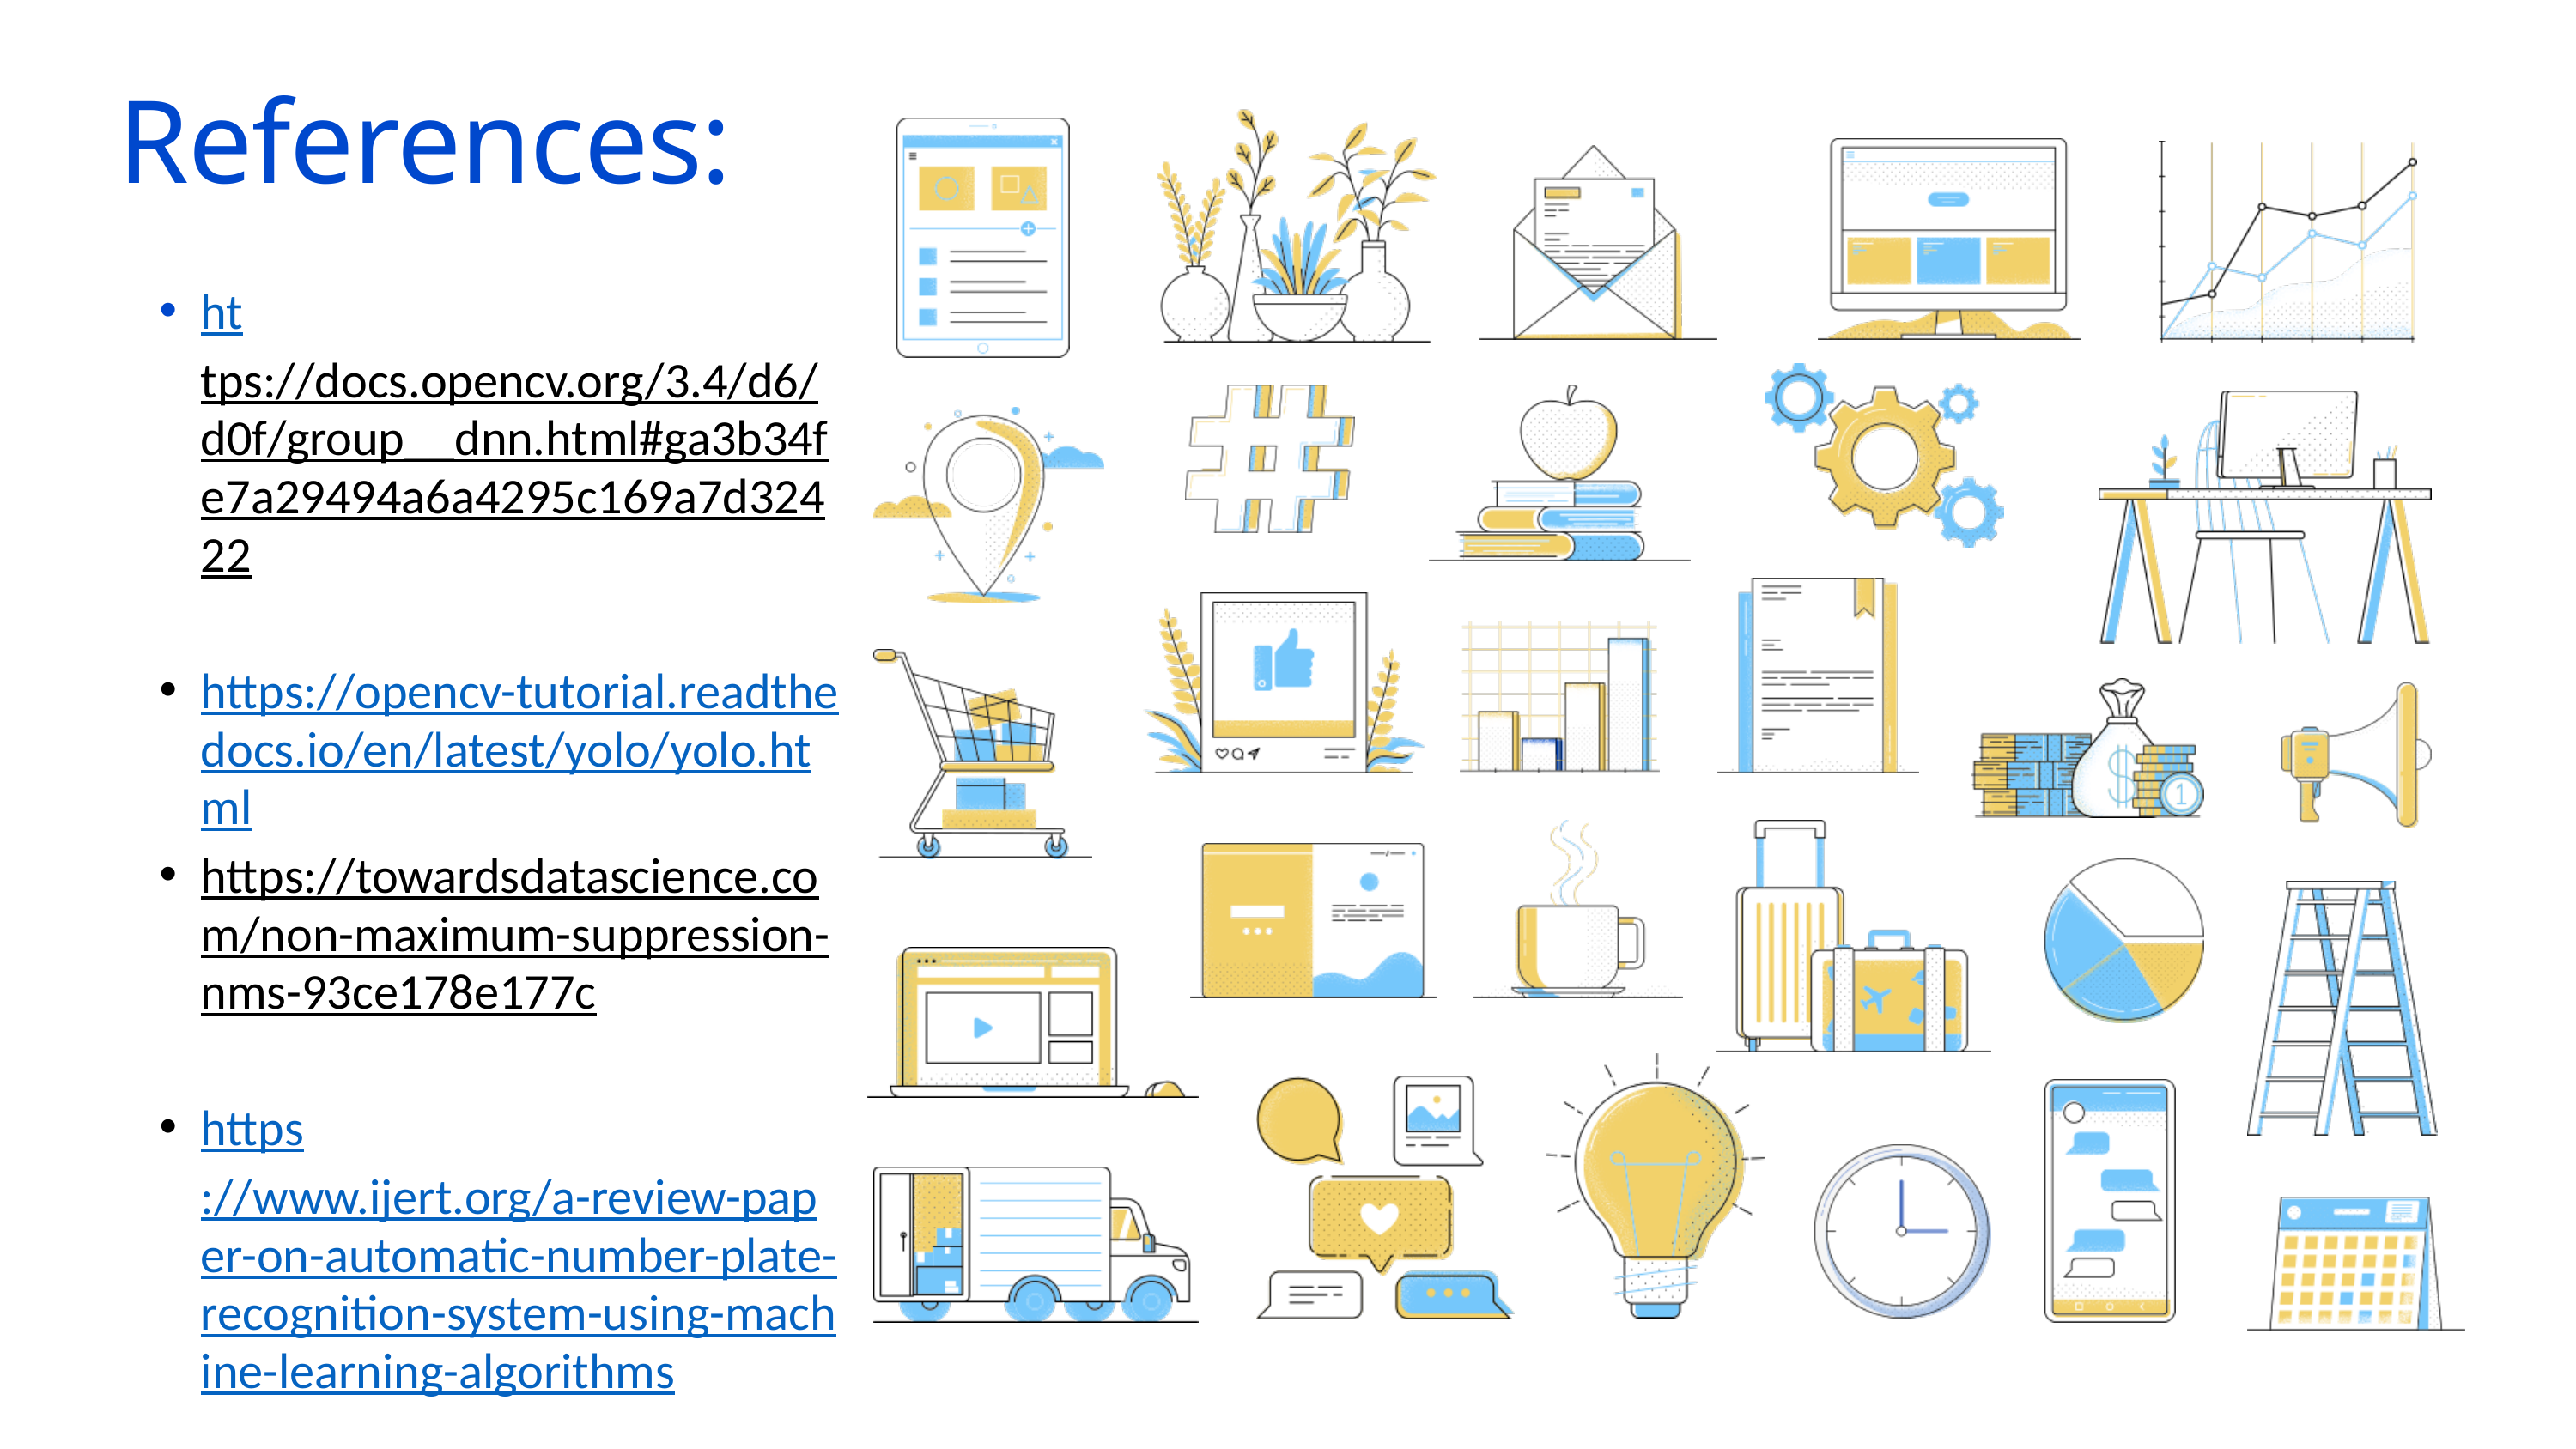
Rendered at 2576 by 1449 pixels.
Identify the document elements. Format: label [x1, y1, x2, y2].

text_box [118, 80, 841, 1369]
picture [1716, 820, 1991, 1052]
picture [1546, 1053, 1765, 1319]
picture [1460, 621, 1660, 773]
picture [1814, 1144, 1991, 1319]
picture [1818, 138, 2081, 340]
picture [1765, 363, 2004, 548]
picture [2044, 858, 2204, 1023]
picture [1157, 107, 1437, 343]
picture [1473, 820, 1683, 998]
picture [873, 407, 1105, 603]
picture [2044, 1079, 2176, 1323]
picture [867, 843, 1437, 1098]
picture [1256, 1076, 1515, 1319]
picture [1185, 385, 1355, 533]
picture [1429, 385, 1691, 561]
picture [873, 649, 1092, 859]
picture [1717, 578, 1919, 773]
picture [2159, 141, 2417, 343]
picture [1971, 678, 2204, 818]
picture [2281, 682, 2432, 828]
picture [1479, 145, 1717, 340]
picture [873, 1167, 1199, 1323]
picture [896, 118, 1070, 358]
picture [1139, 592, 1425, 773]
picture [2247, 1197, 2465, 1331]
picture [2247, 881, 2438, 1136]
picture [2099, 391, 2432, 644]
